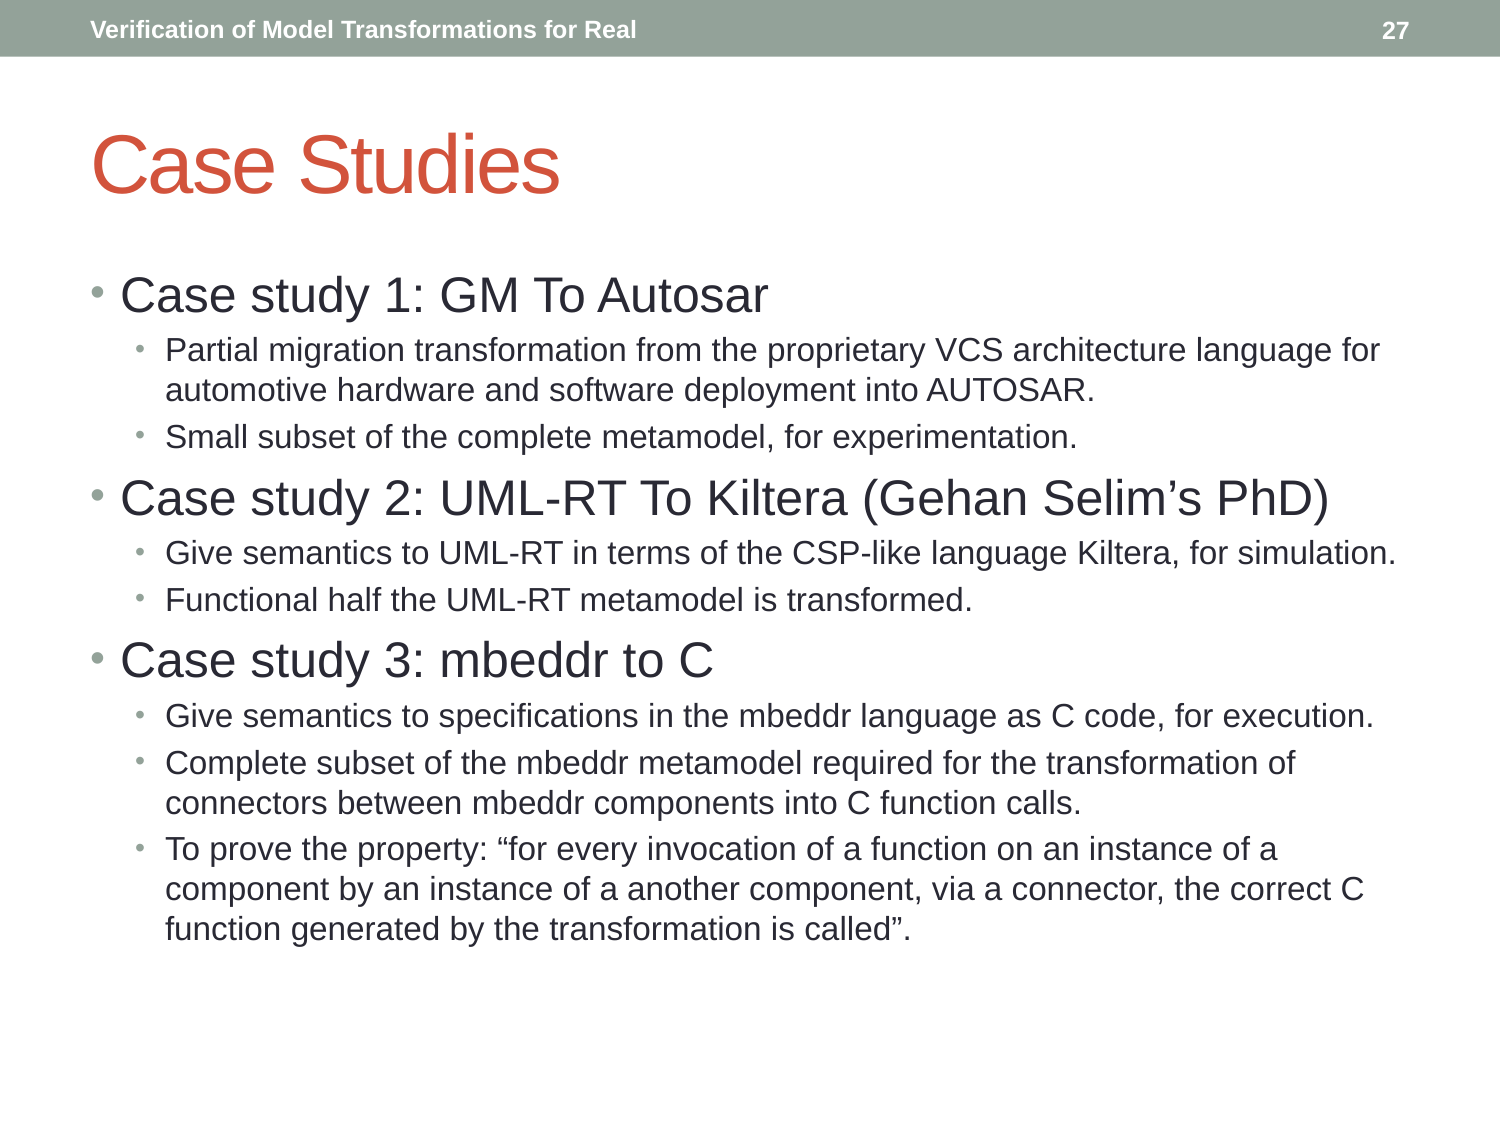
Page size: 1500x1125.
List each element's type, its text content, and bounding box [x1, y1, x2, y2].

slide_number 27 [1250, 2, 1425, 57]
title Case Studies [75, 79, 1425, 242]
list Case study 1: GM To Autosar Partial migration transformation from the proprietary VCS architecture language for automotive hardware and software deployment into AUTOSAR. Small subset of the complete metamodel, for experimentation. Case study 2: UML-RT To Kiltera (Gehan Selim’s PhD) Give semantics to UML-RT in terms of the CSP-like language Kiltera, for simulation. Functional half the UML-RT metamodel is transformed. Case study 3: mbeddr to C Give semantics to specifications in the mbeddr language as C code, for execution. Complete subset of the mbeddr metamodel required for the transformation of connectors between mbeddr components into C function calls. To prove the property: “for every invocation of a function on an instance of a component by an instance of a another component, via a connector, the correct C function generated by the transformation is called”. [75, 254, 1425, 1055]
